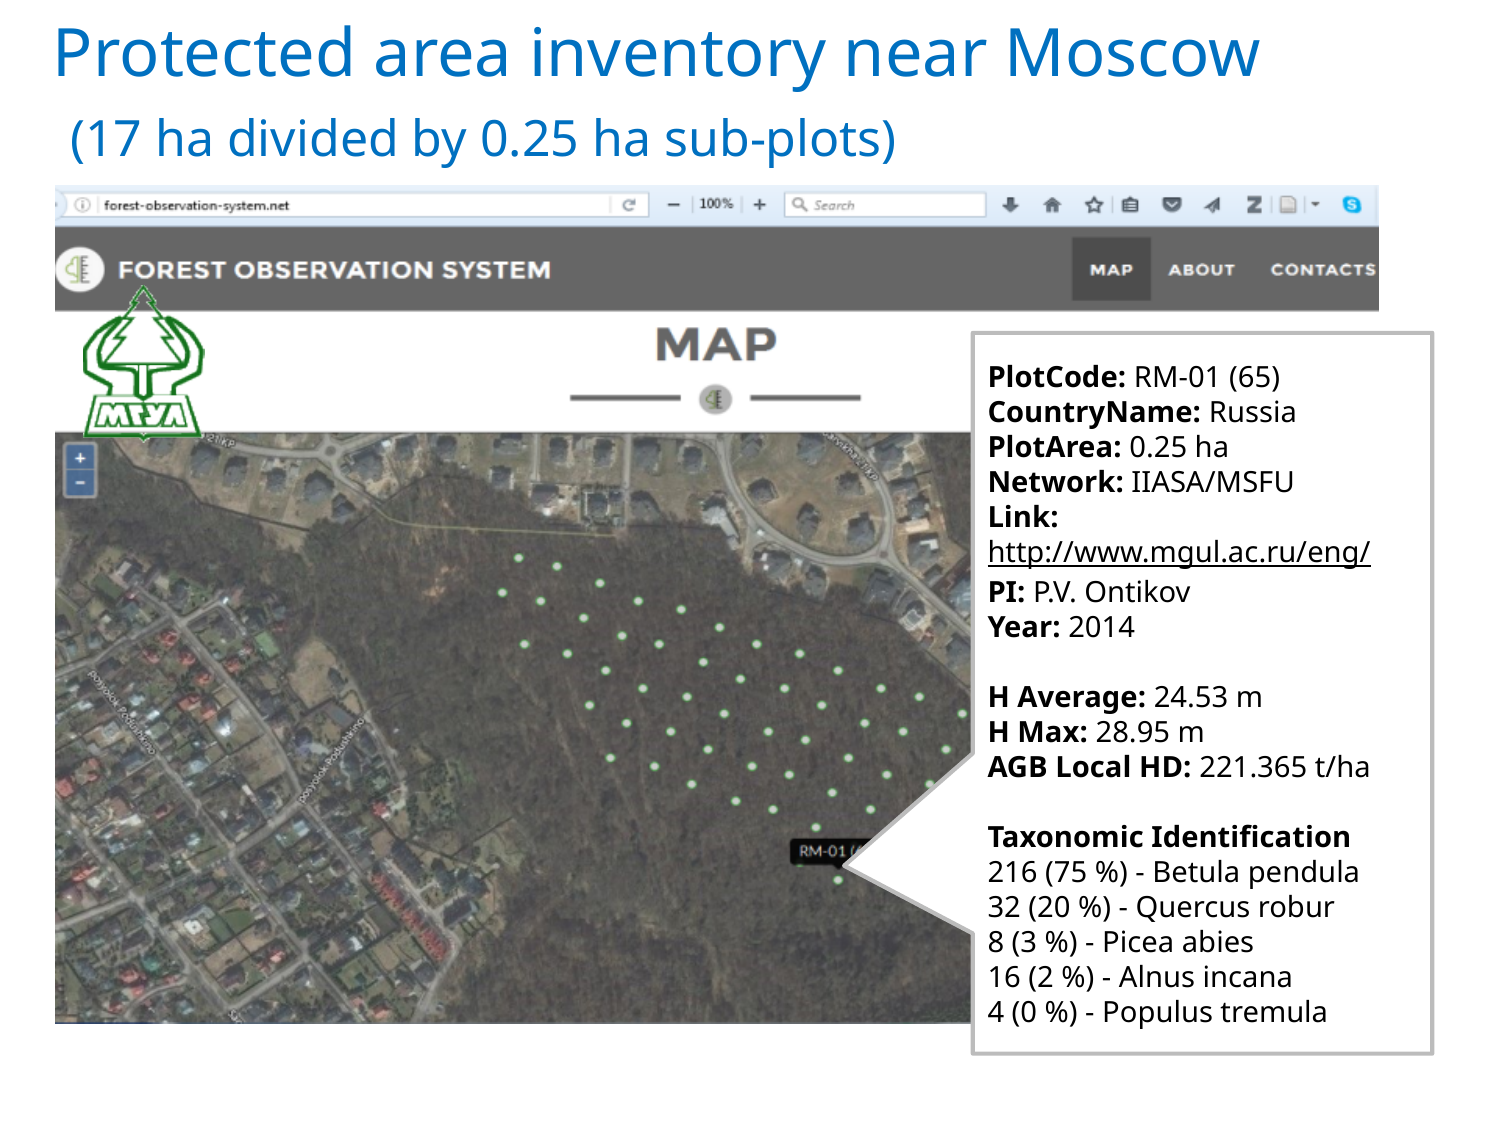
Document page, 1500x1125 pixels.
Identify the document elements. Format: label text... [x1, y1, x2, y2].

title Protected area inventory near Moscow (17 ha divided by 0.25 ha sub-plots) [37, 1, 1400, 179]
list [55, 185, 1380, 1024]
picture [83, 285, 205, 443]
text_box PlotCode: RM-01 (65) CountryName: Russia PlotArea: 0.25 ha Network: IIASA/MSFU Link: http://www.mgul.ac.ru/eng/ PI: P.V. Ontikov Year: 2014 H Average: 24.53 m H Max: 28.95 m AGB Local HD: 221.365 t/ha Taxonomic Identification 216 (75 %) - Betula pendula 32 (20 %) - Quercus robur 8 (3 %) - Picea abies 16 (2 %) - Alnus incana 4 (0 %) - Populus tremula [970, 330, 1435, 1056]
